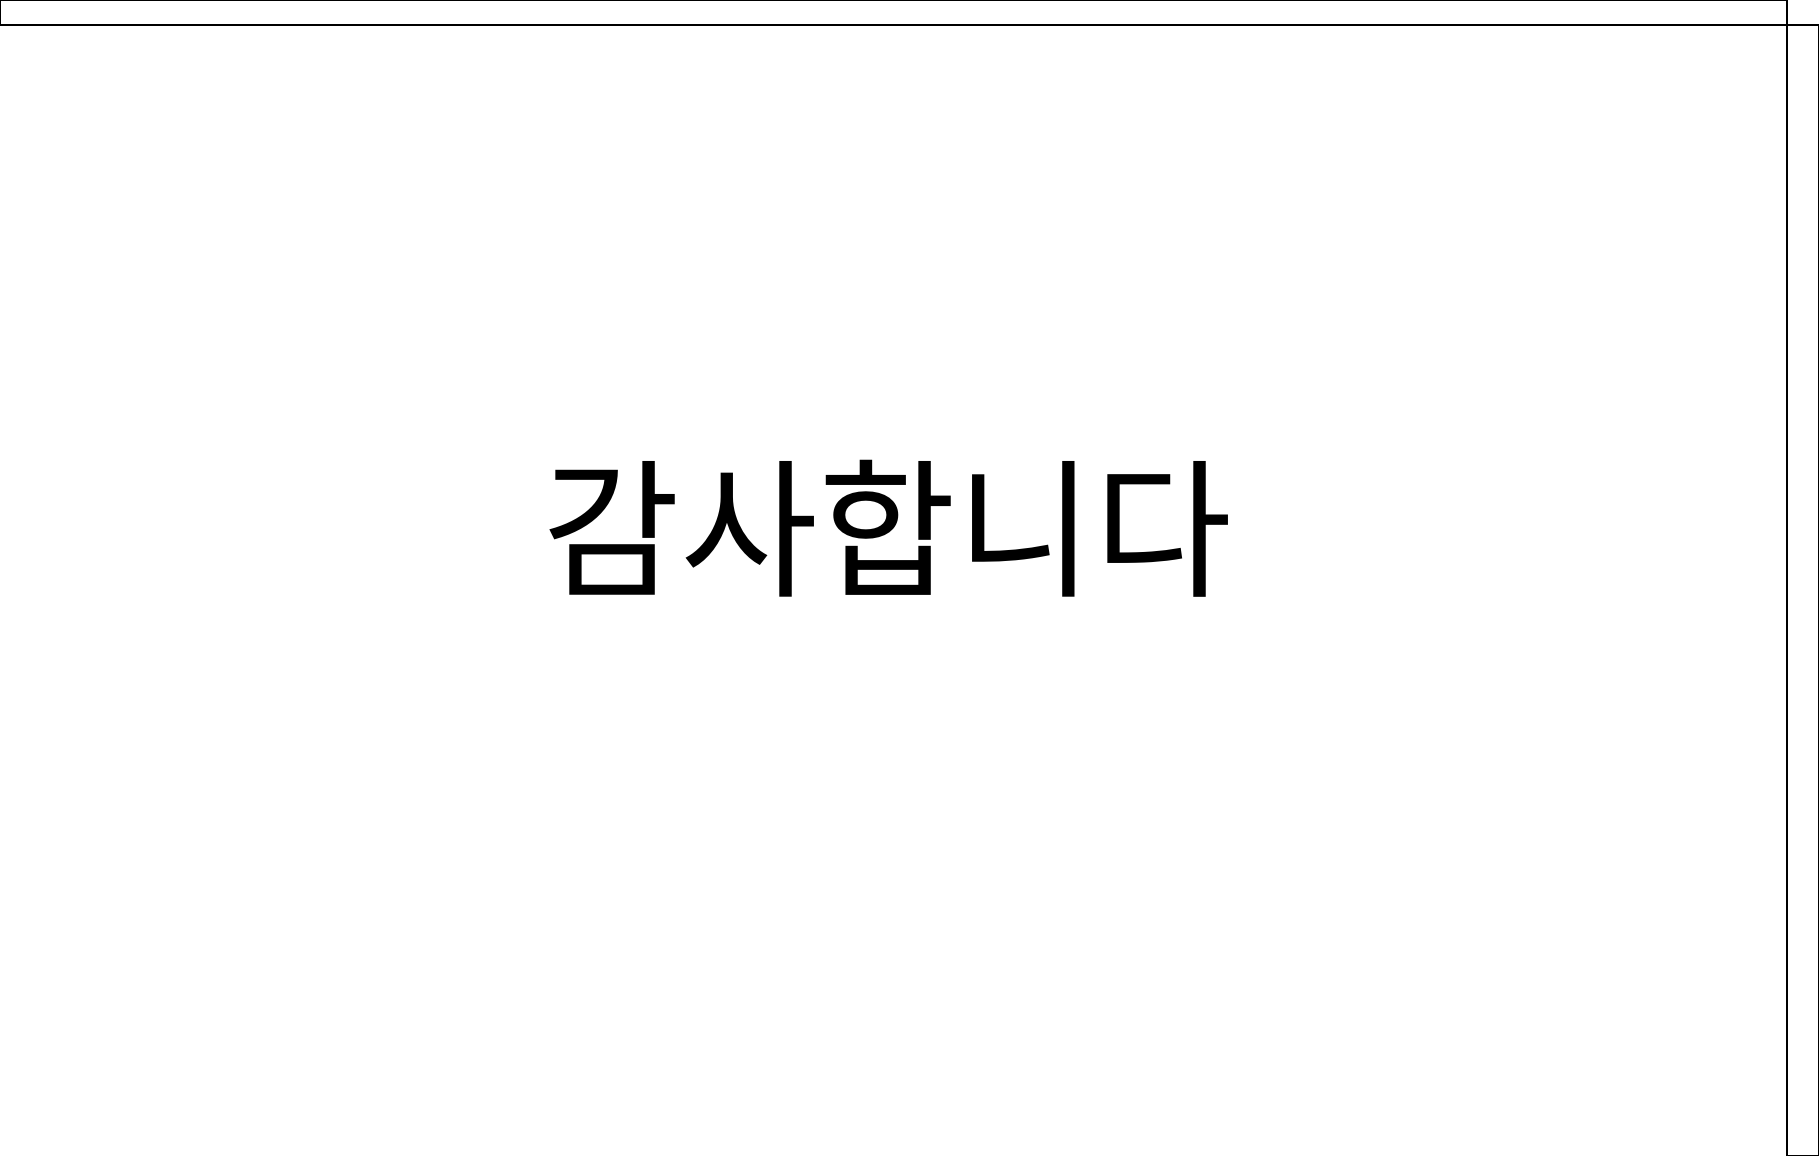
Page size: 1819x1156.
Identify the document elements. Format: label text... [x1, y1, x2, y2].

text_box [1786, 24, 1819, 1156]
text_box [0, 0, 1788, 26]
text_box 감사합니다 [528, 427, 1416, 623]
